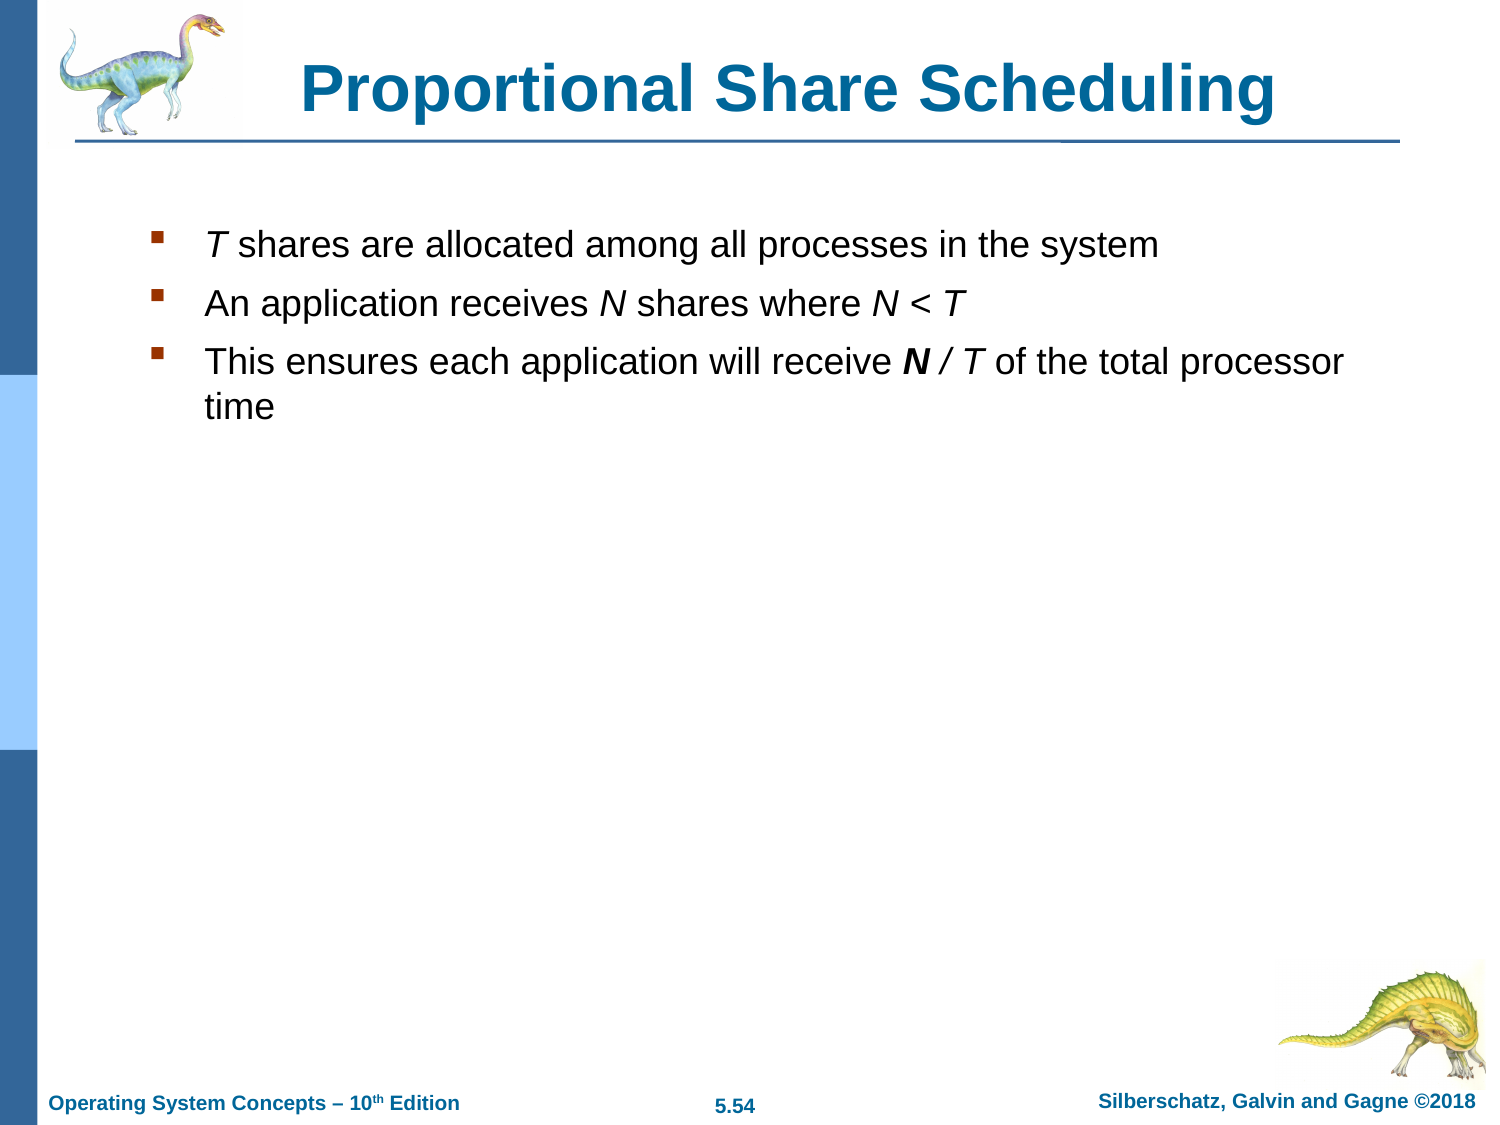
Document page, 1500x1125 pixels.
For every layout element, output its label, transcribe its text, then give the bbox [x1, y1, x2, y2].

picture [46, 0, 243, 149]
picture [1275, 959, 1486, 1090]
list T shares are allocated among all processes in the system An application receives N shares where N < T This ensures each application will receive N / T of the total processor time [133, 213, 1393, 949]
title Proportional Share Scheduling [153, 37, 1425, 133]
